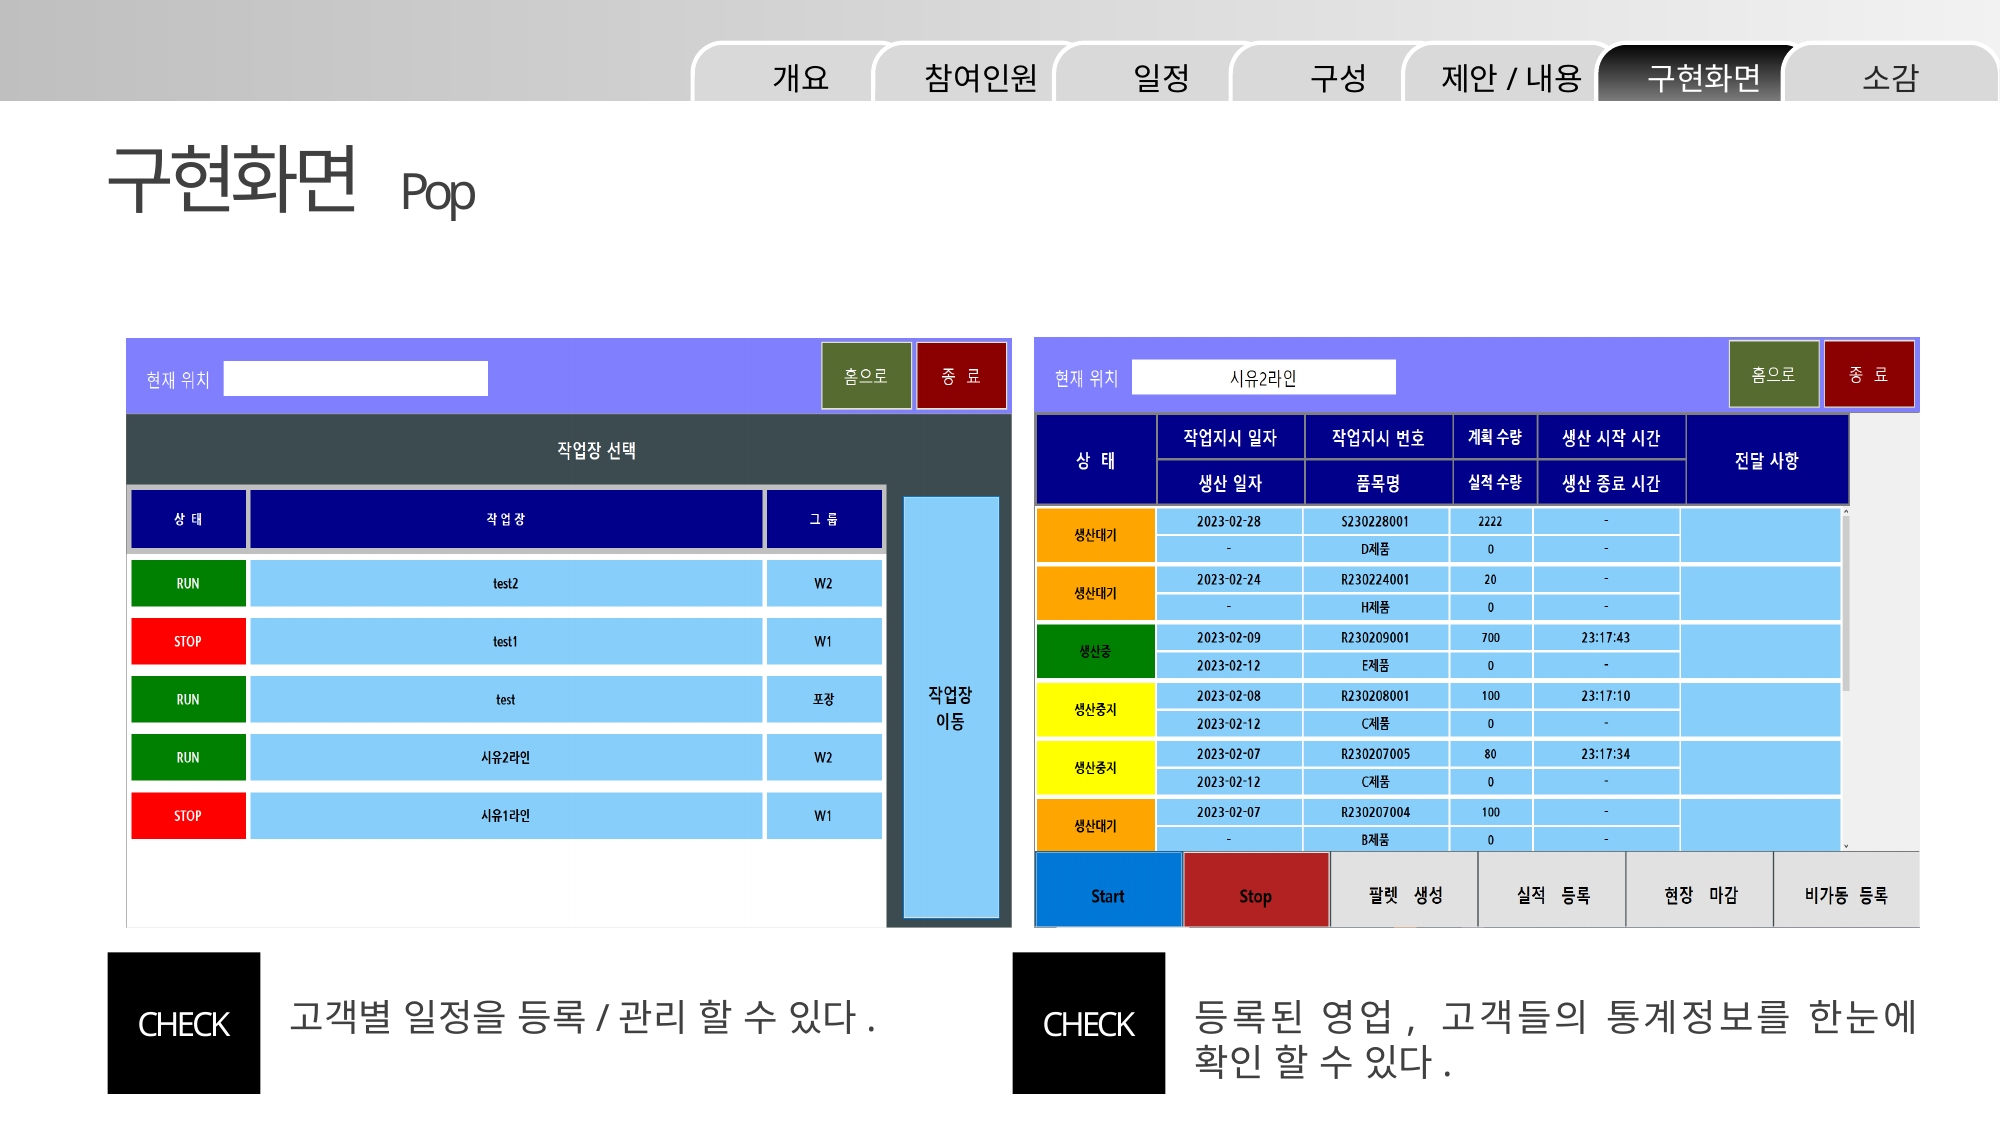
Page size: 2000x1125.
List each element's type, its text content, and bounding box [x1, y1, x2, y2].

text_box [1315, 0, 1377, 335]
text_box [1382, 0, 2000, 59]
text_box [0, 0, 1310, 103]
text_box 구현화면 [90, 125, 378, 231]
text_box CHECK [107, 995, 261, 1051]
picture [1033, 337, 1921, 929]
text_box [1010, 950, 1167, 1096]
text_box [105, 950, 262, 1096]
text_box 고객별 일정을 등록/관리 할 수 있다. [275, 986, 1010, 1072]
text_box Pop [385, 151, 494, 227]
text_box CHECK [1012, 995, 1166, 1051]
text_box 등록된 영업, 고객들의 통계정보를 한눈에 확인 할 수 있다. [1180, 986, 1934, 1072]
picture [125, 337, 1013, 929]
